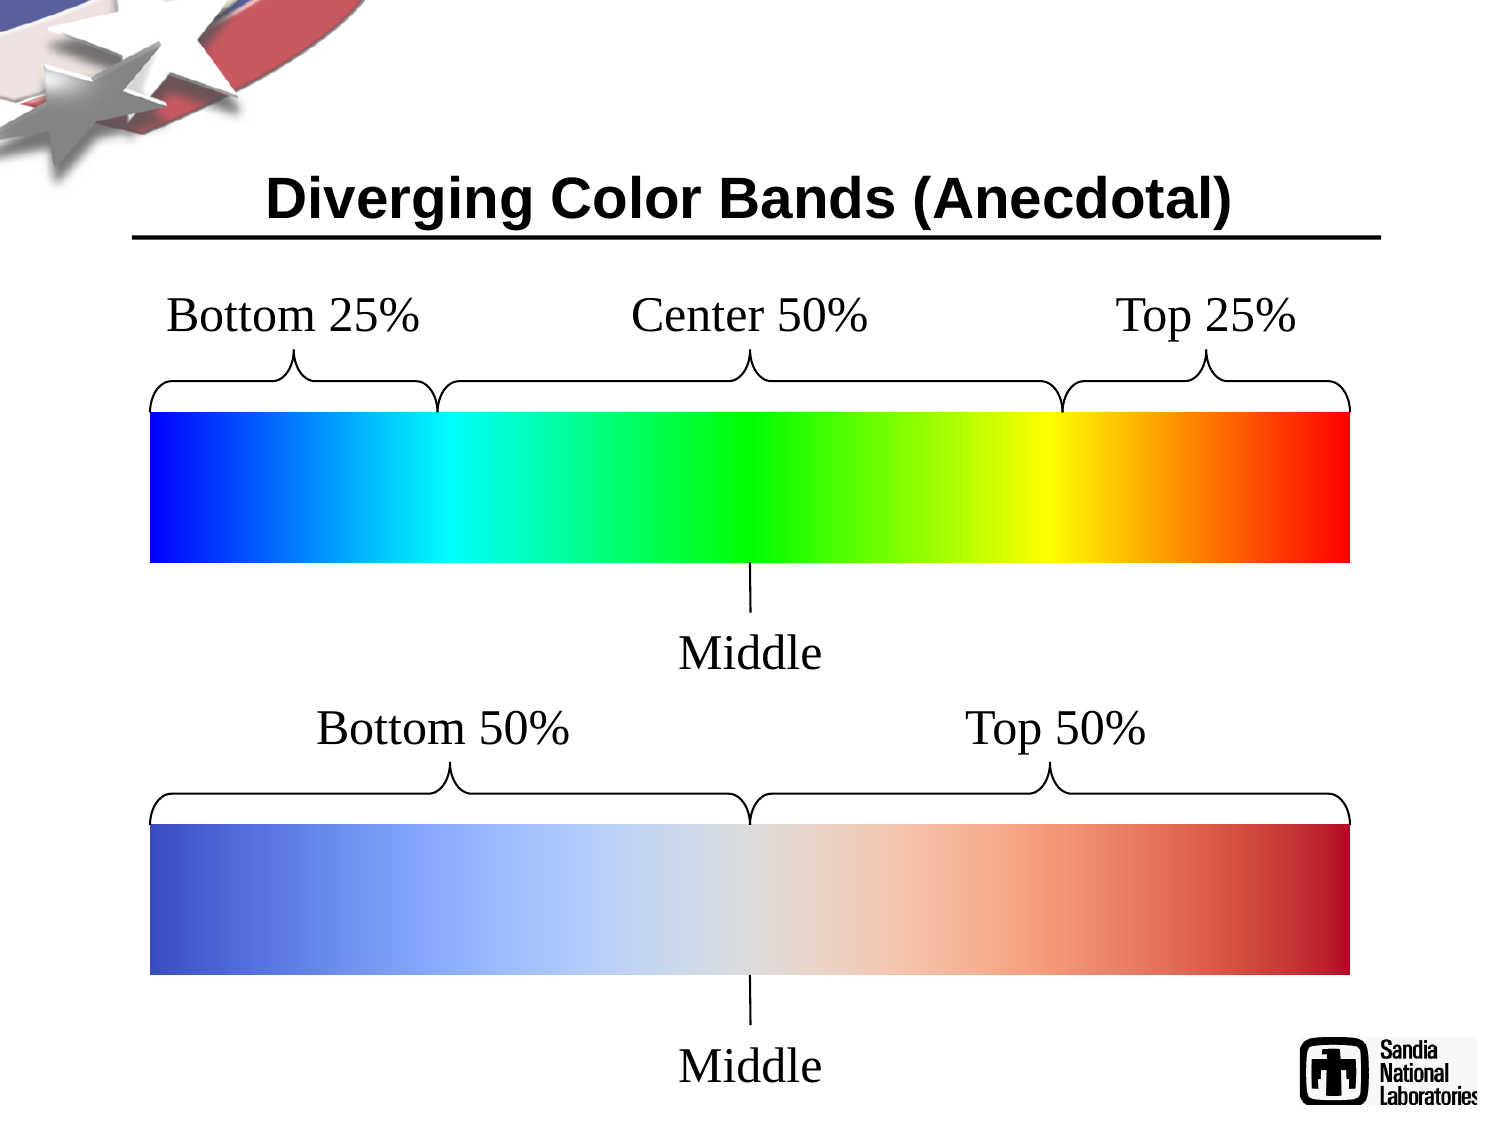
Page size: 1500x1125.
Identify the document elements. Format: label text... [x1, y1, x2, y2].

text_box [150, 349, 437, 411]
picture [149, 412, 345, 563]
text_box [150, 763, 750, 823]
text_box Center 50% [616, 274, 884, 349]
picture [149, 824, 1351, 976]
text_box Middle [663, 1024, 838, 1100]
text_box Middle [663, 612, 838, 688]
text_box [750, 763, 1350, 824]
text_box [437, 349, 1063, 410]
text_box Top 50% [950, 687, 1162, 763]
text_box Bottom 25% [151, 274, 436, 349]
text_box [1062, 349, 1350, 411]
picture [397, 412, 1351, 563]
text_box Top 25% [1100, 274, 1312, 349]
title Diverging Color Bands (Anecdotal) [111, 36, 1388, 238]
text_box Bottom 50% [301, 687, 586, 763]
